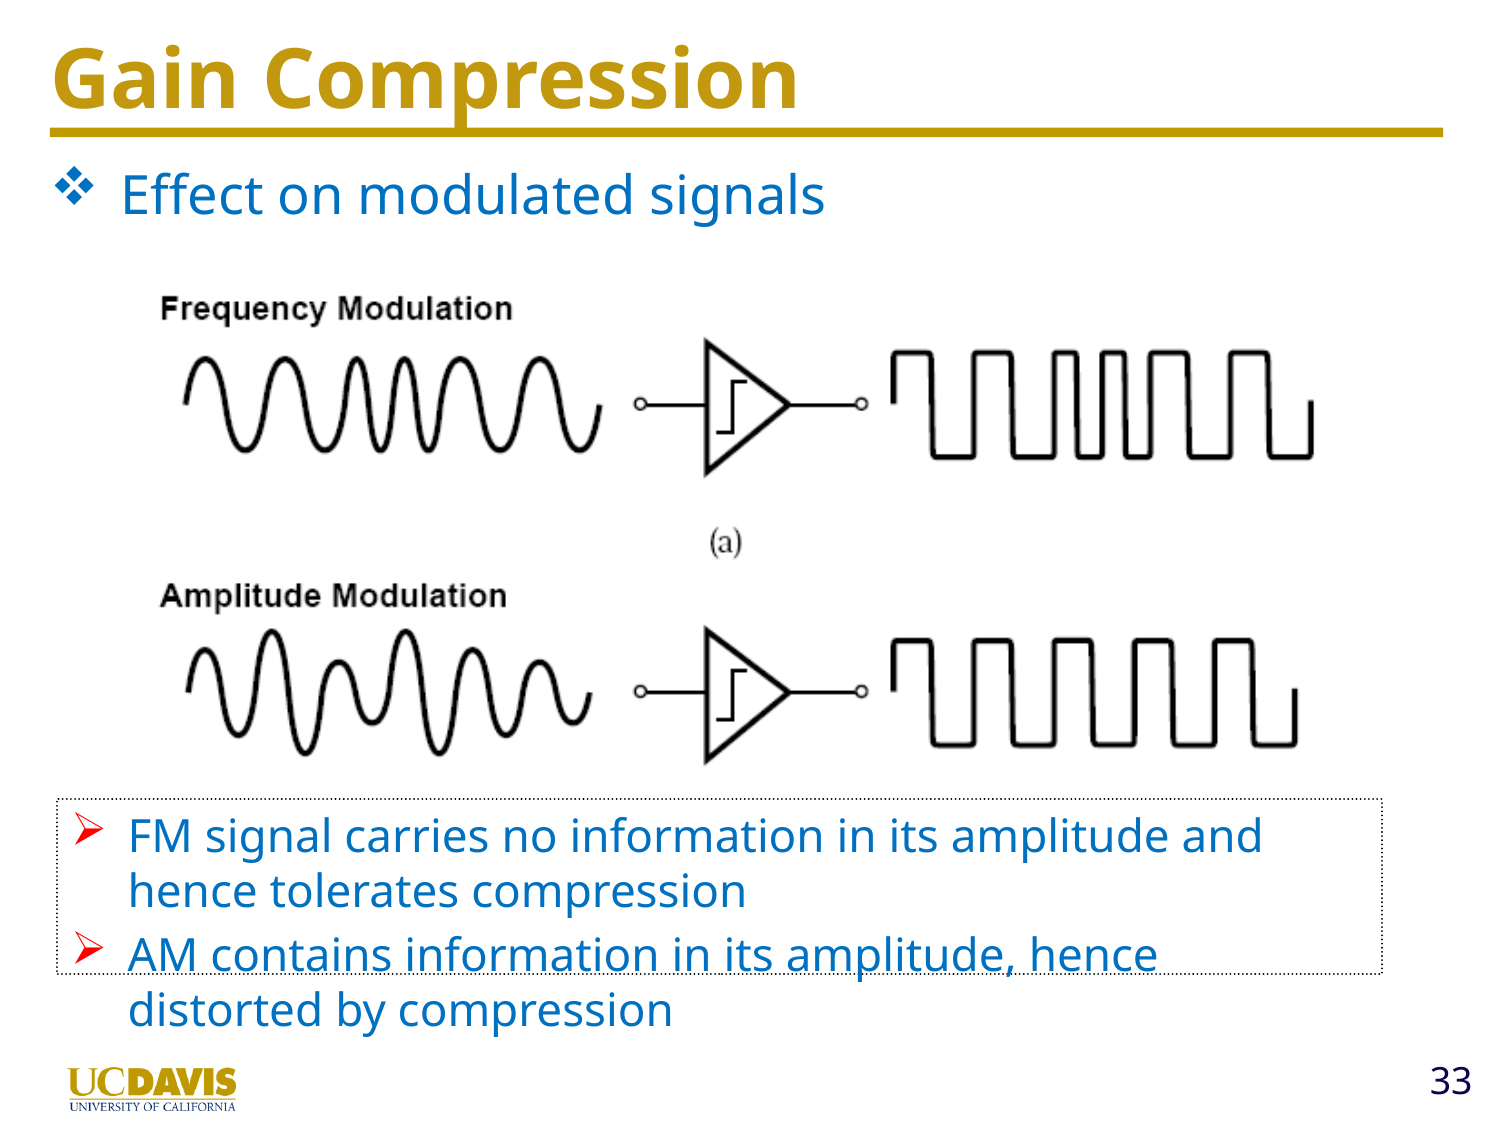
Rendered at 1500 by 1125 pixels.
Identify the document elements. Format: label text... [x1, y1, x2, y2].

text_box FM signal carries no information in its amplitude and hence tolerates compression AM contains information in its amplitude, hence distorted by compression [56, 799, 1382, 975]
title Gain Compression [49, 0, 1444, 151]
picture [67, 1067, 236, 1111]
picture [149, 281, 1326, 771]
list Effect on modulated signals [49, 152, 1444, 865]
